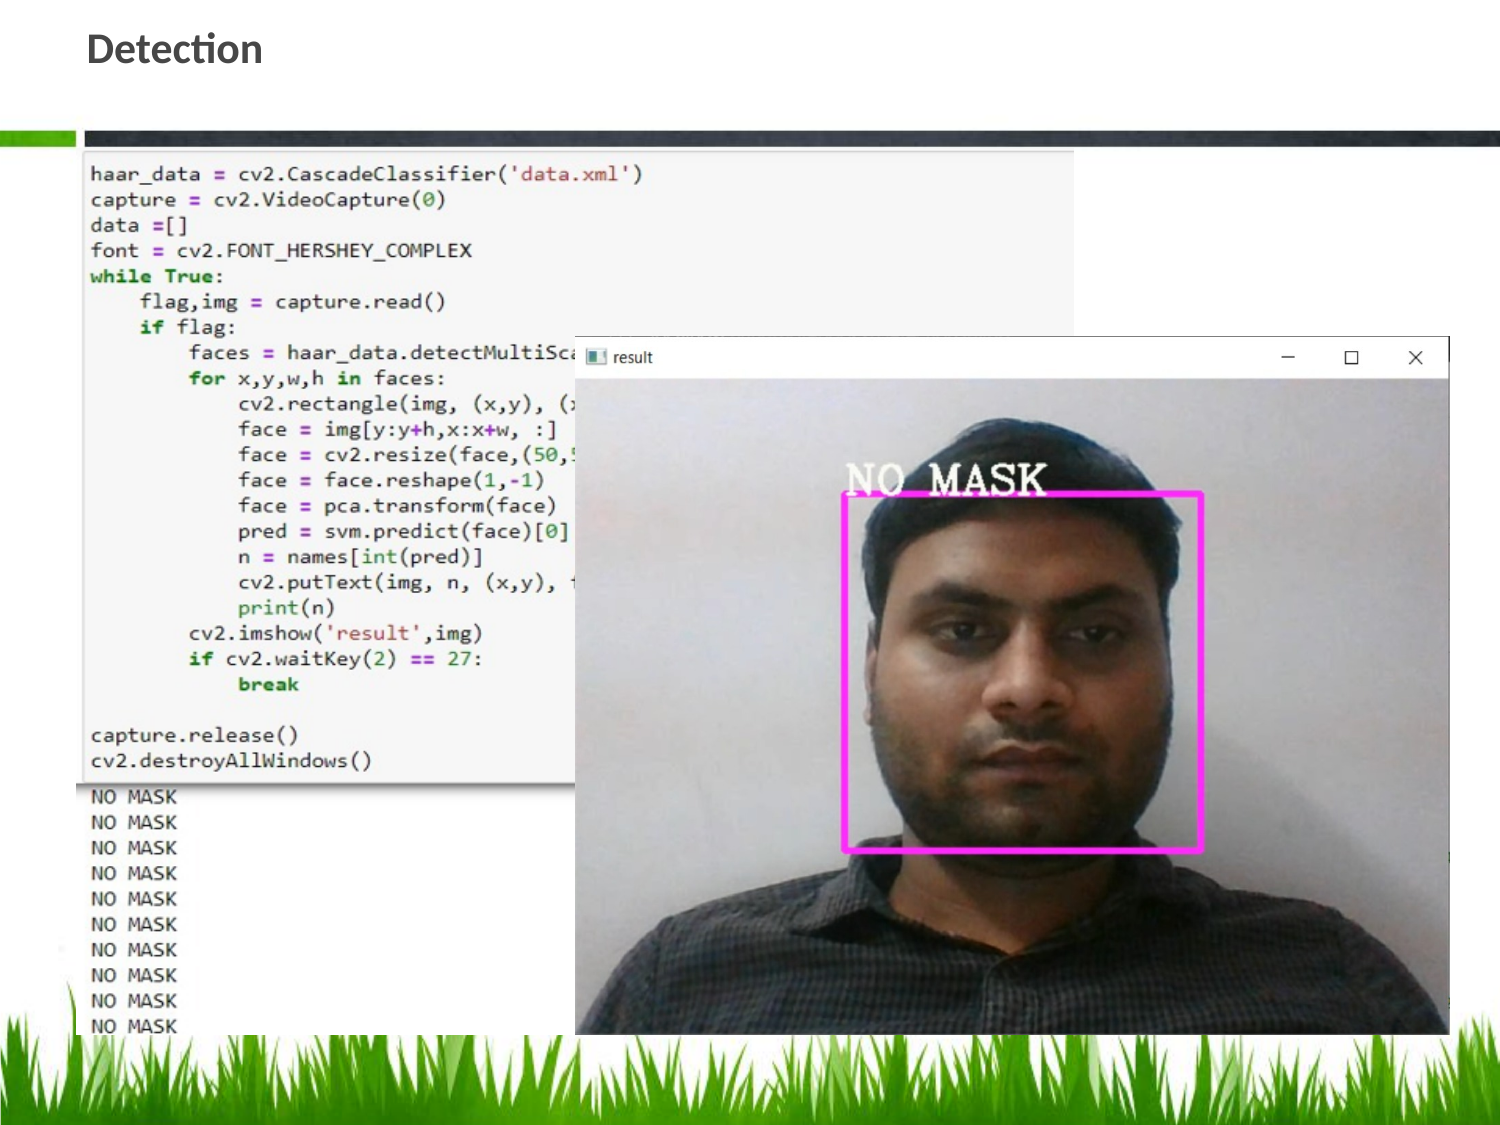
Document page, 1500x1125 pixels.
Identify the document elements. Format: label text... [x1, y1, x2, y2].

picture [0, 0, 1500, 1125]
title Detection [71, 12, 1450, 125]
